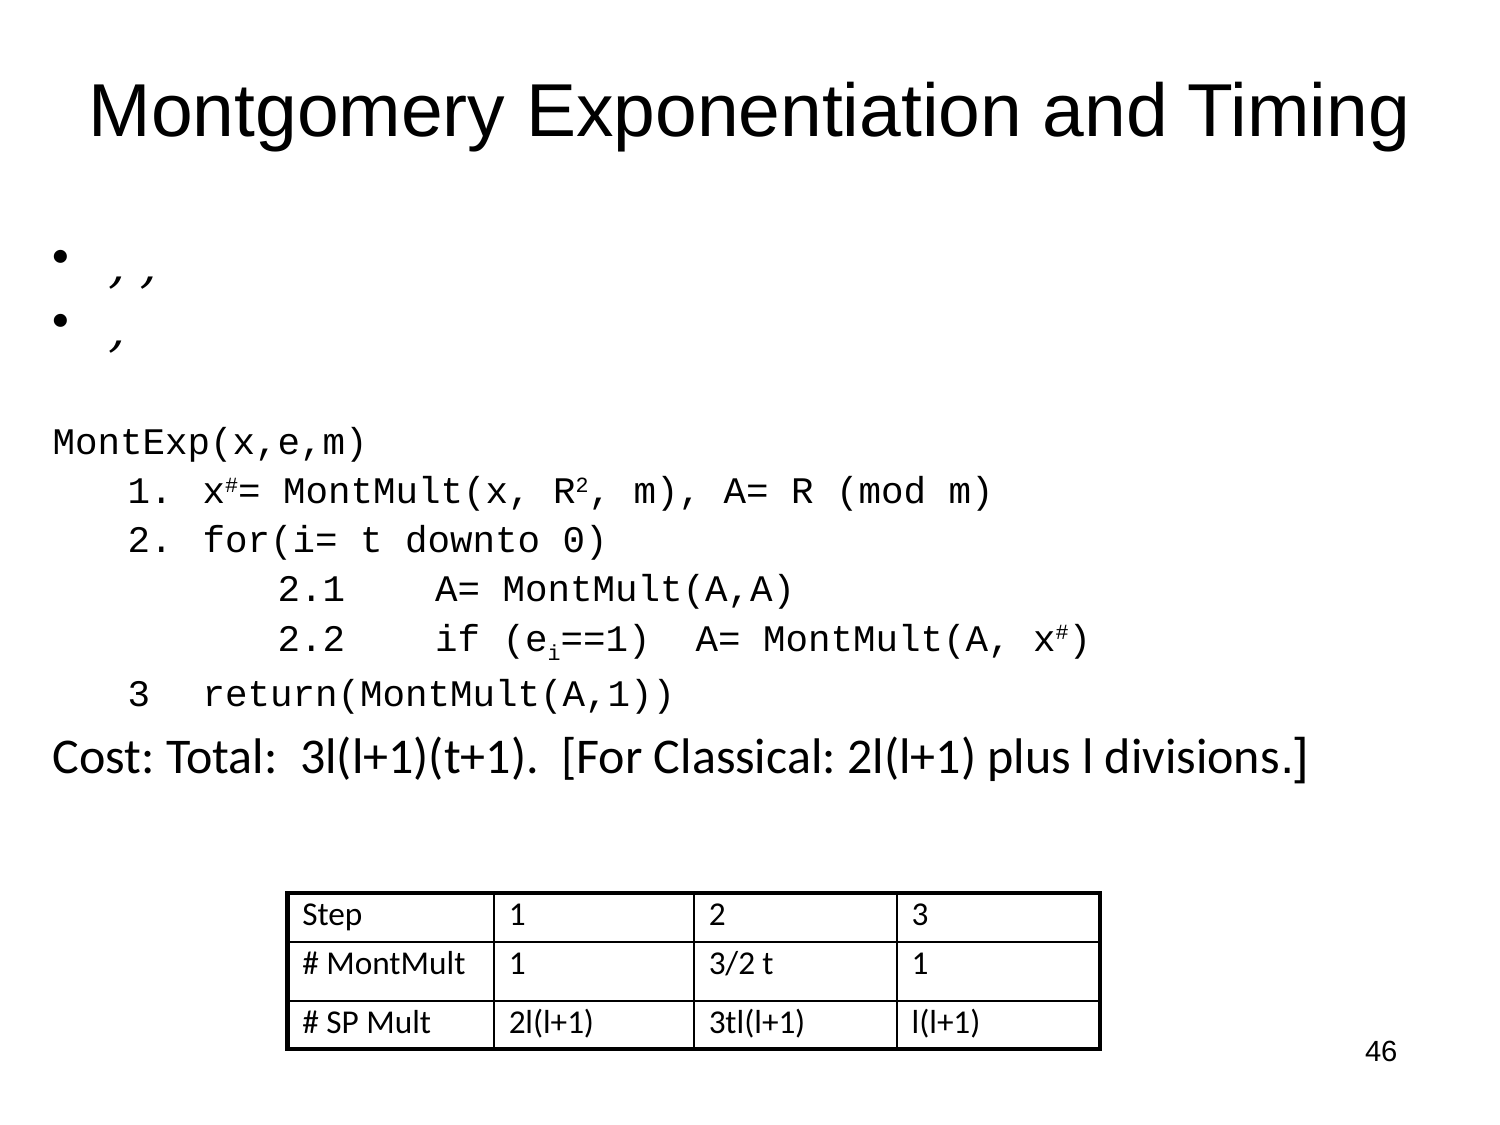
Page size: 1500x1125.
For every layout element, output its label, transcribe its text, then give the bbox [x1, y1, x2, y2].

table_cell 3/2 t [695, 943, 896, 1000]
table_header 3 [898, 895, 1098, 941]
table_header Step [290, 895, 493, 941]
table_cell l(l+1) [898, 1002, 1098, 1047]
slide_number 46 [1099, 1024, 1414, 1101]
title Montgomery Exponentiation and Timing [62, 37, 1438, 176]
table_cell # MontMult [290, 943, 493, 1000]
table_cell 3tl(l+1) [695, 1002, 896, 1047]
table_cell 2l(l+1) [495, 1002, 693, 1047]
table_header 1 [495, 895, 693, 941]
table_cell 1 [898, 943, 1098, 1000]
table_cell # SP Mult [290, 1002, 493, 1047]
table_cell 1 [495, 943, 693, 1000]
table_header 2 [695, 895, 896, 941]
